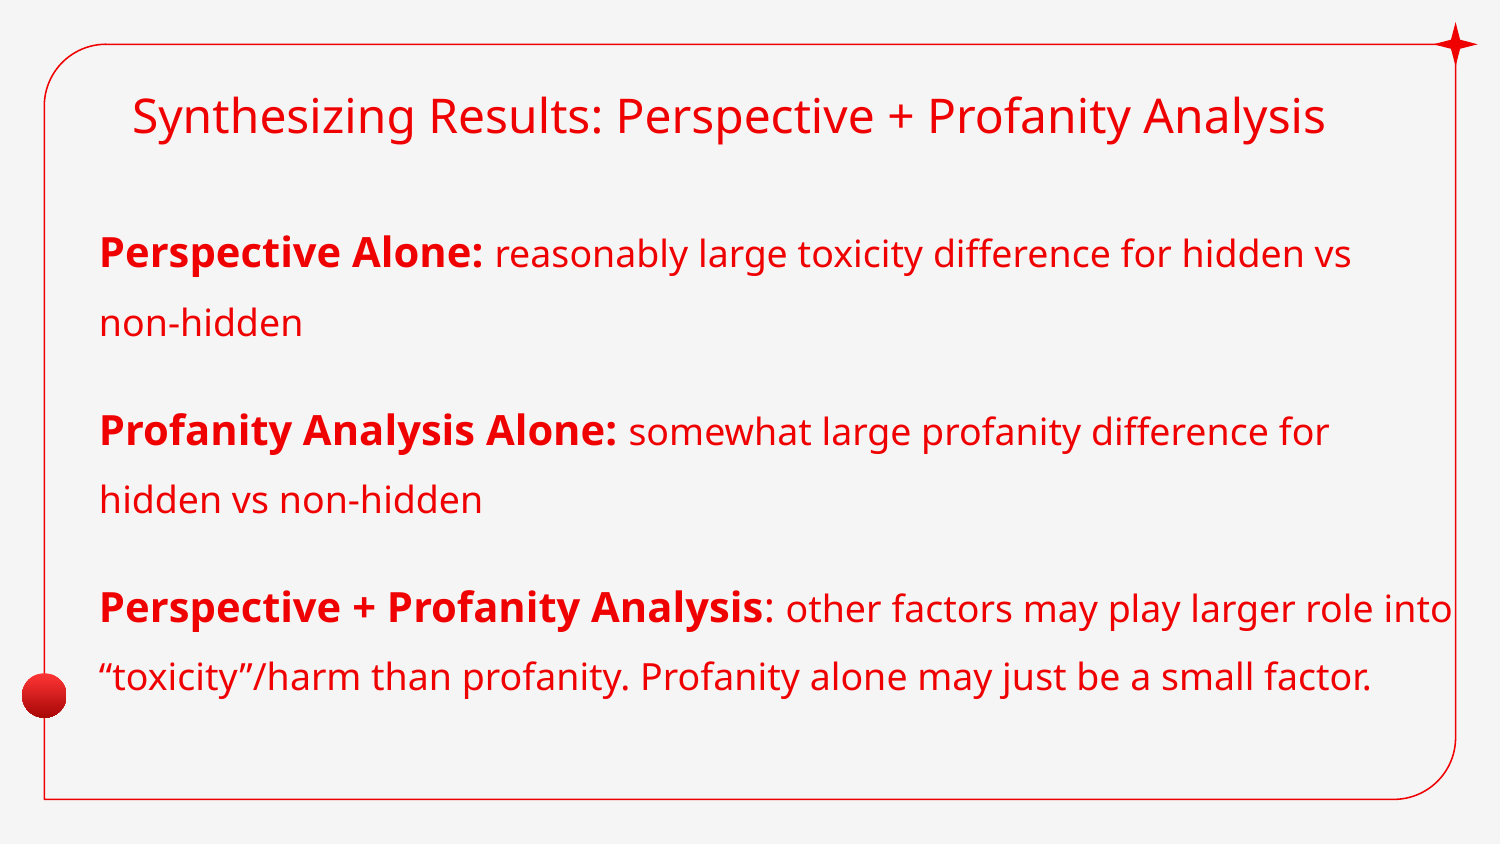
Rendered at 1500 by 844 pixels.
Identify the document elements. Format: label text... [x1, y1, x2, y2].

text_box Perspective Alone: reasonably large toxicity difference for hidden vs non-hidden [83, 186, 1383, 359]
title Synthesizing Results: Perspective + Profanity Analysis [117, 70, 1383, 148]
text_box Profanity Analysis Alone: somewhat large profanity difference for hidden vs non-hidden [83, 363, 1437, 536]
text_box Perspective + Profanity Analysis: other factors may play larger role into “toxicity”/harm than profanity. Profanity alone may just be a small factor. [83, 540, 1491, 714]
